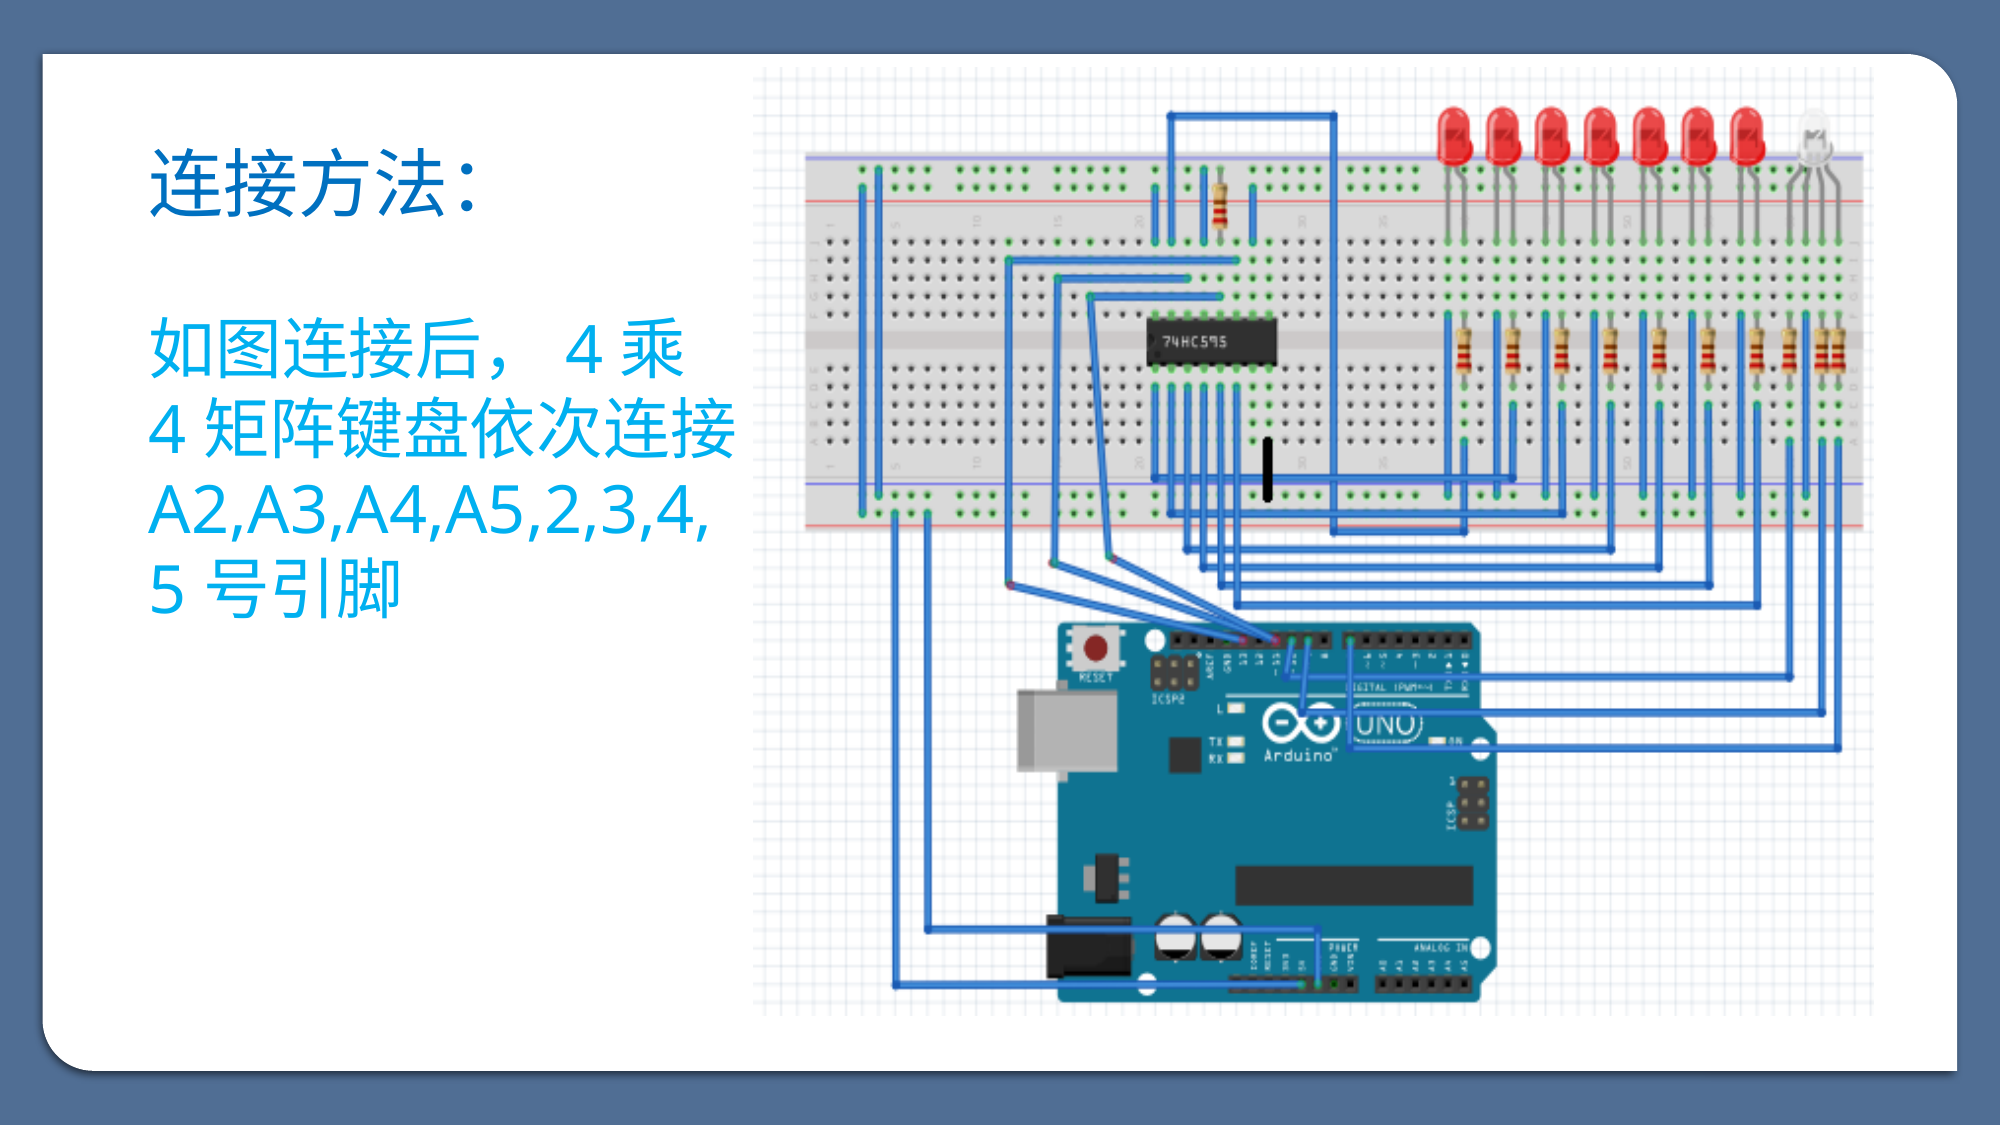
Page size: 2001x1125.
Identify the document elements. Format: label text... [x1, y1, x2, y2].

picture [753, 67, 1874, 1016]
text_box 连接方法： 如图连接后，4乘4矩阵键盘依次连接A2,A3,A4,A5,2,3,4,5号引脚 [134, 129, 753, 635]
